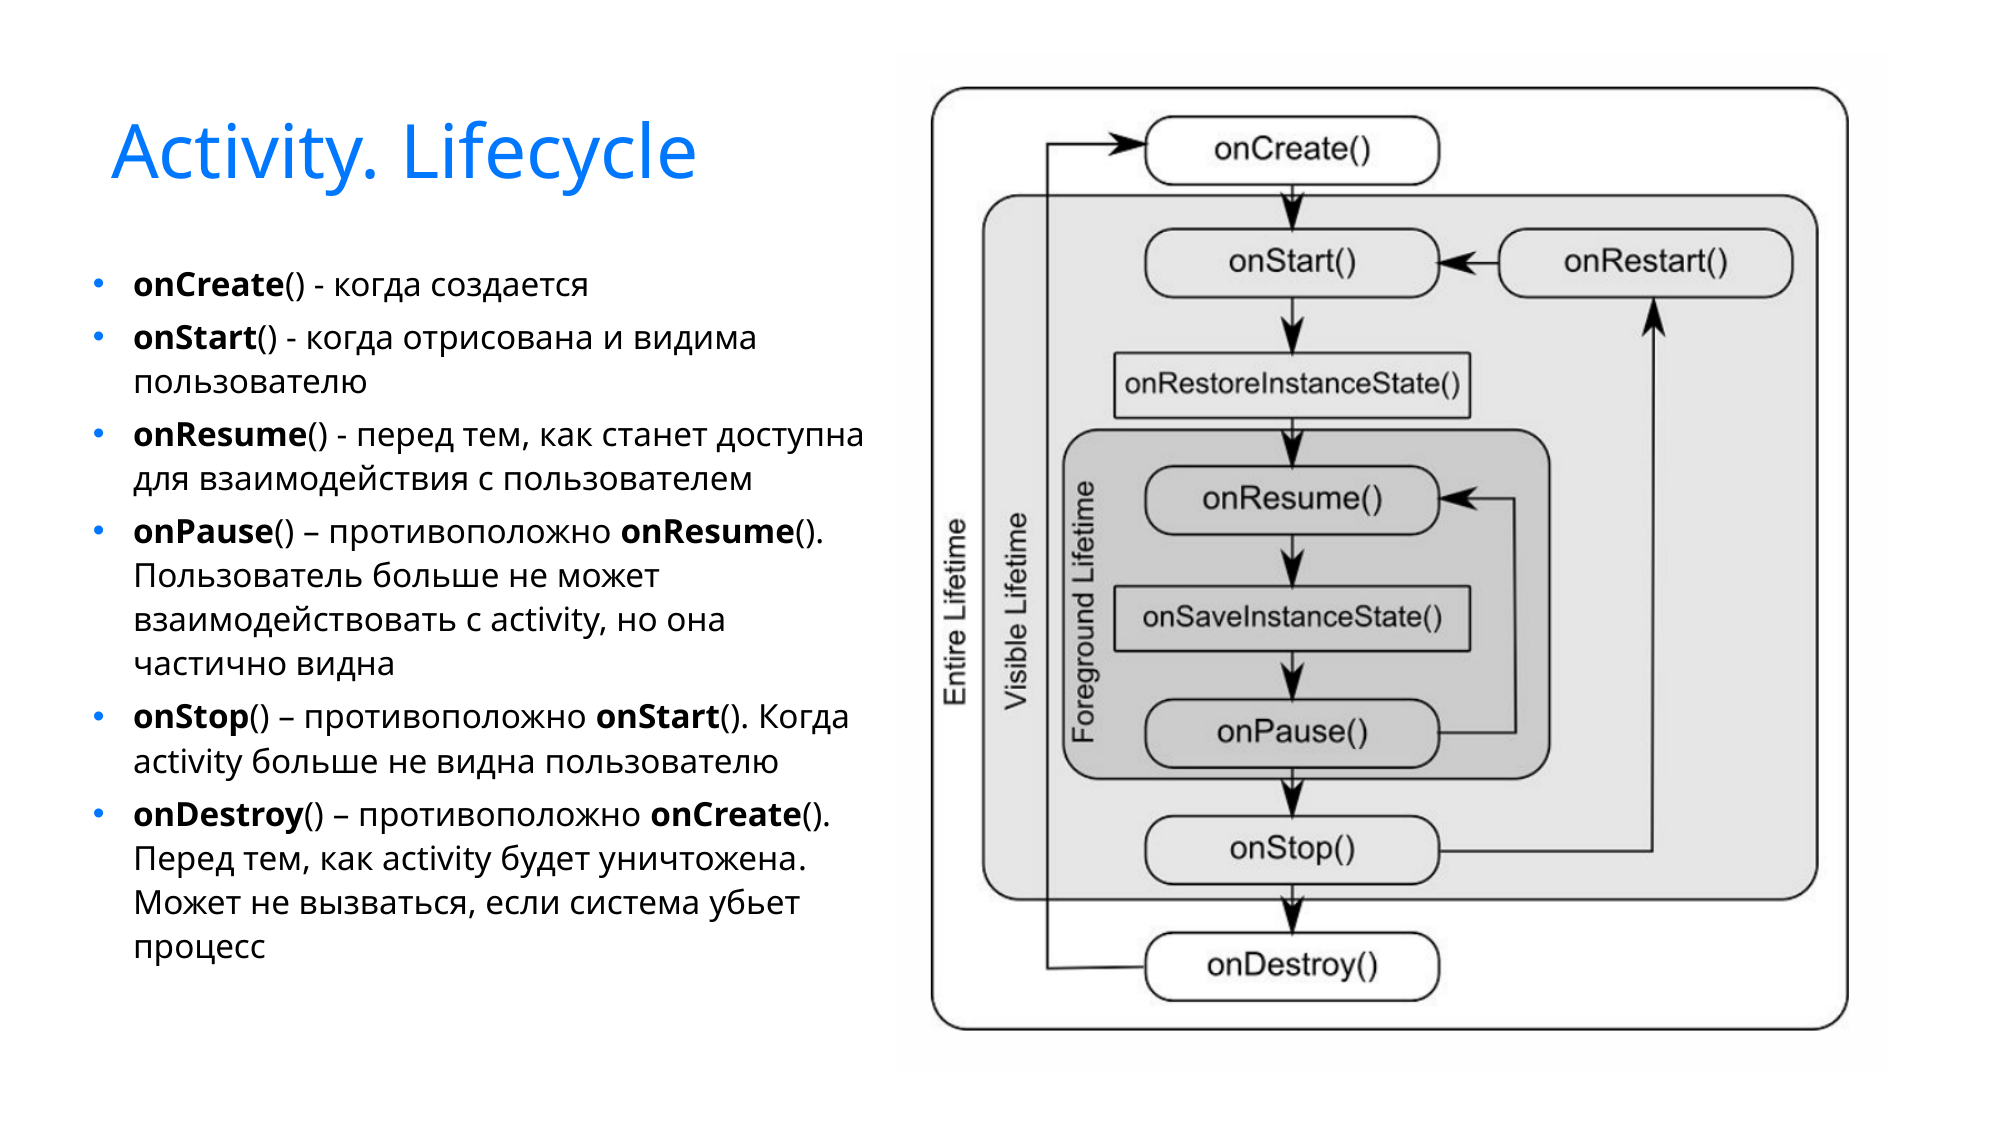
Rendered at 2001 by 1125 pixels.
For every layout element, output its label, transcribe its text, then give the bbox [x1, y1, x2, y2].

picture [896, 53, 1889, 1072]
text_box onCreate() - когда создается onStart() - когда отрисована и видима пользователю onResume() - перед тем, как станет доступна для взаимодействия с пользователем onPause() – противоположно onResume(). Пользователь больше не может взаимодействовать с activity, но она частично видна onStop() – противоположно onStart(). Когда activity больше не видна пользователю onDestroy() – противоположно onCreate(). Перед тем, как activity будет уничтожена. Может не вызваться, если система убьет процесс [78, 251, 896, 1012]
title Activity. Lifecycle [111, 113, 896, 220]
